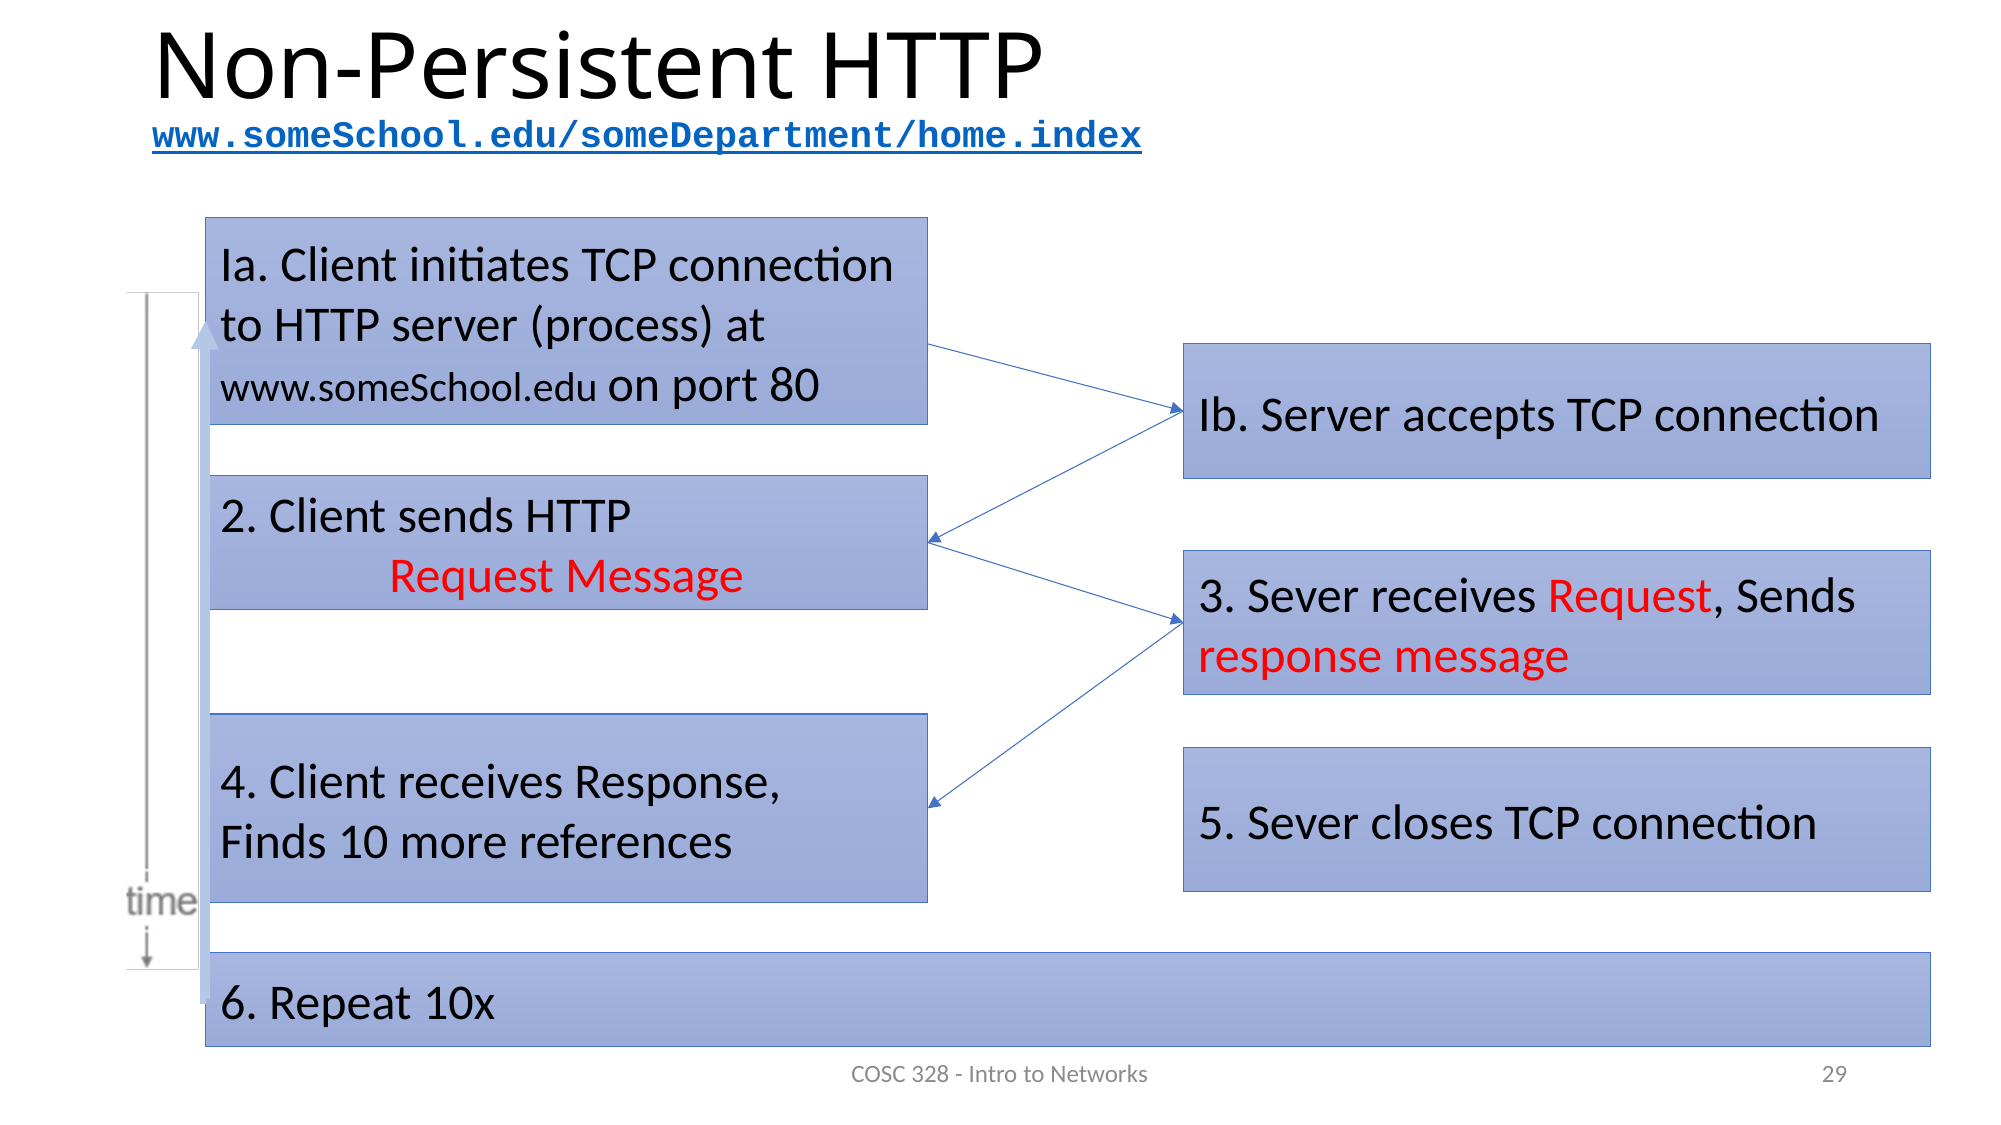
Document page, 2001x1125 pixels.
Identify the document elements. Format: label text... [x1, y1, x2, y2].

footer COSC 328 - Intro to Networks [662, 1047, 1338, 1103]
text_box 3. Sever receives Request, Sends response message [1184, 550, 1931, 695]
title Non-Persistent HTTP [137, 0, 1863, 137]
slide_number 29 [1412, 1047, 1863, 1103]
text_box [927, 622, 1184, 809]
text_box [927, 542, 1184, 622]
text_box 2. Client sends HTTP Request Message [217, 475, 927, 610]
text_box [927, 410, 1184, 542]
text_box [927, 343, 1184, 410]
text_box 5. Sever closes TCP connection [1183, 747, 1931, 892]
text_box Ib. Server accepts TCP connection [1184, 343, 1931, 479]
picture [126, 290, 217, 1028]
text_box Ia. Client initiates TCP connection to HTTP server (process) at www.someSchool.edu on port 80 [205, 217, 928, 425]
text_box www.someSchool.edu/someDepartment/home.index [137, 102, 1254, 163]
text_box 4. Client receives Response, Finds 10 more references [217, 713, 928, 903]
text_box 6. Repeat 10x [205, 952, 1931, 1047]
